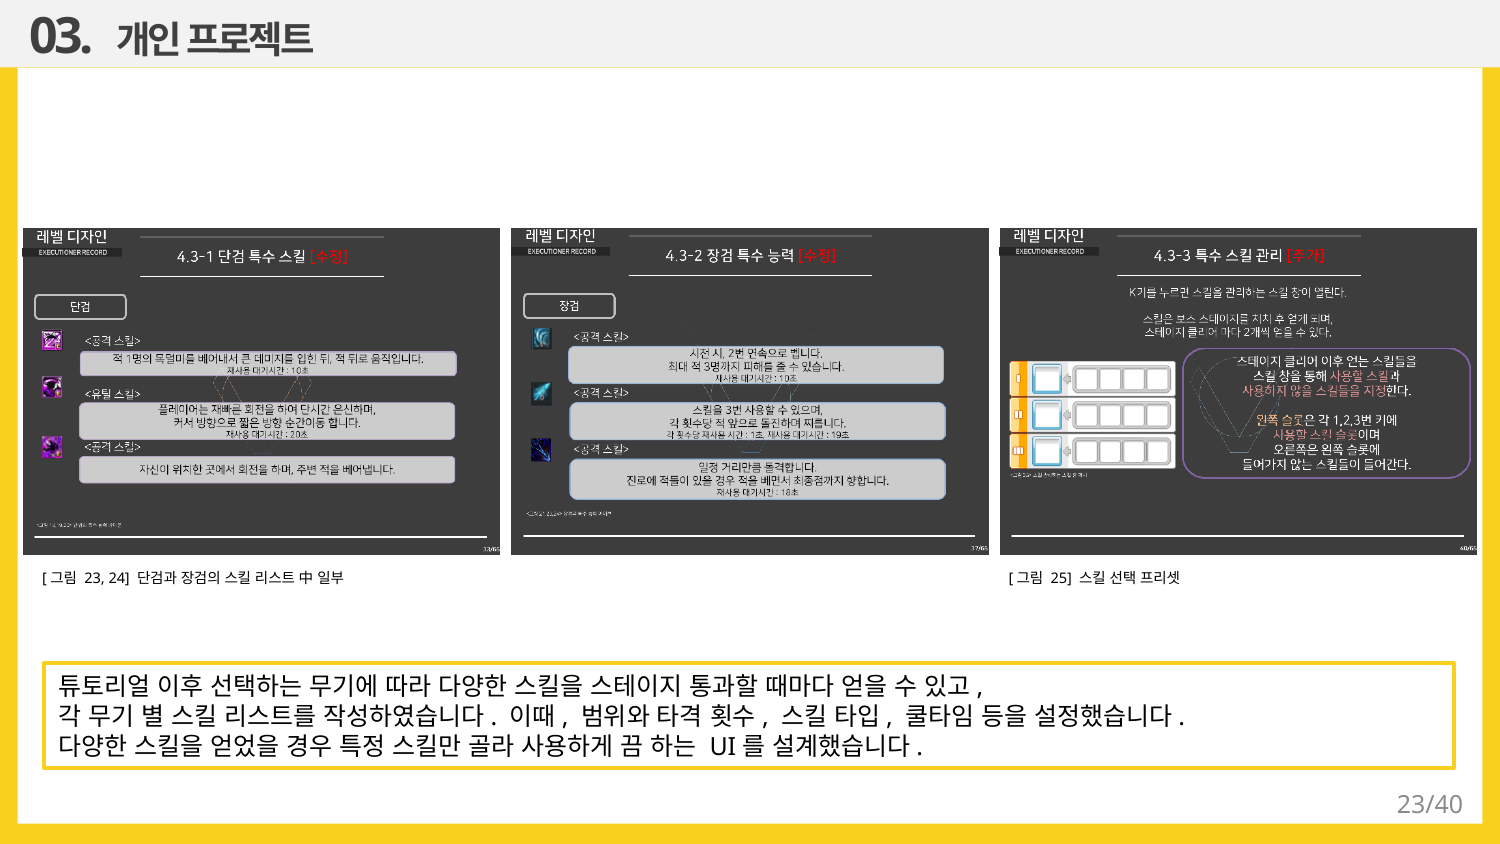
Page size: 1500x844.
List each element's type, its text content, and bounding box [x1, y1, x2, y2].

text_box 튜토리얼 이후 선택하는 무기에 따라 다양한 스킬을 스테이지 통과할 때마다 얻을 수 있고, 각 무기 별 스킬 리스트를 작성하였습니다. 이때, 범위와 타격 횟수, 스킬 타입, 쿨타임 등을 설정했습니다. 다양한 스킬을 얻었을 경우 특정 스킬만 골라 사용하게 끔 하는 UI를 설계했습니다. [42, 661, 1456, 770]
slide_number 23/40 [1368, 786, 1479, 826]
text_box [16, 70, 1484, 826]
text_box 03. 개인 프로젝트 [0, 0, 1500, 70]
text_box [22, 227, 1478, 556]
text_box [그림 23, 24] 단검과 장검의 스킬 리스트 中 일부 [27, 565, 546, 594]
text_box [그림 25] 스킬 선택 프리셋 [993, 561, 1500, 594]
